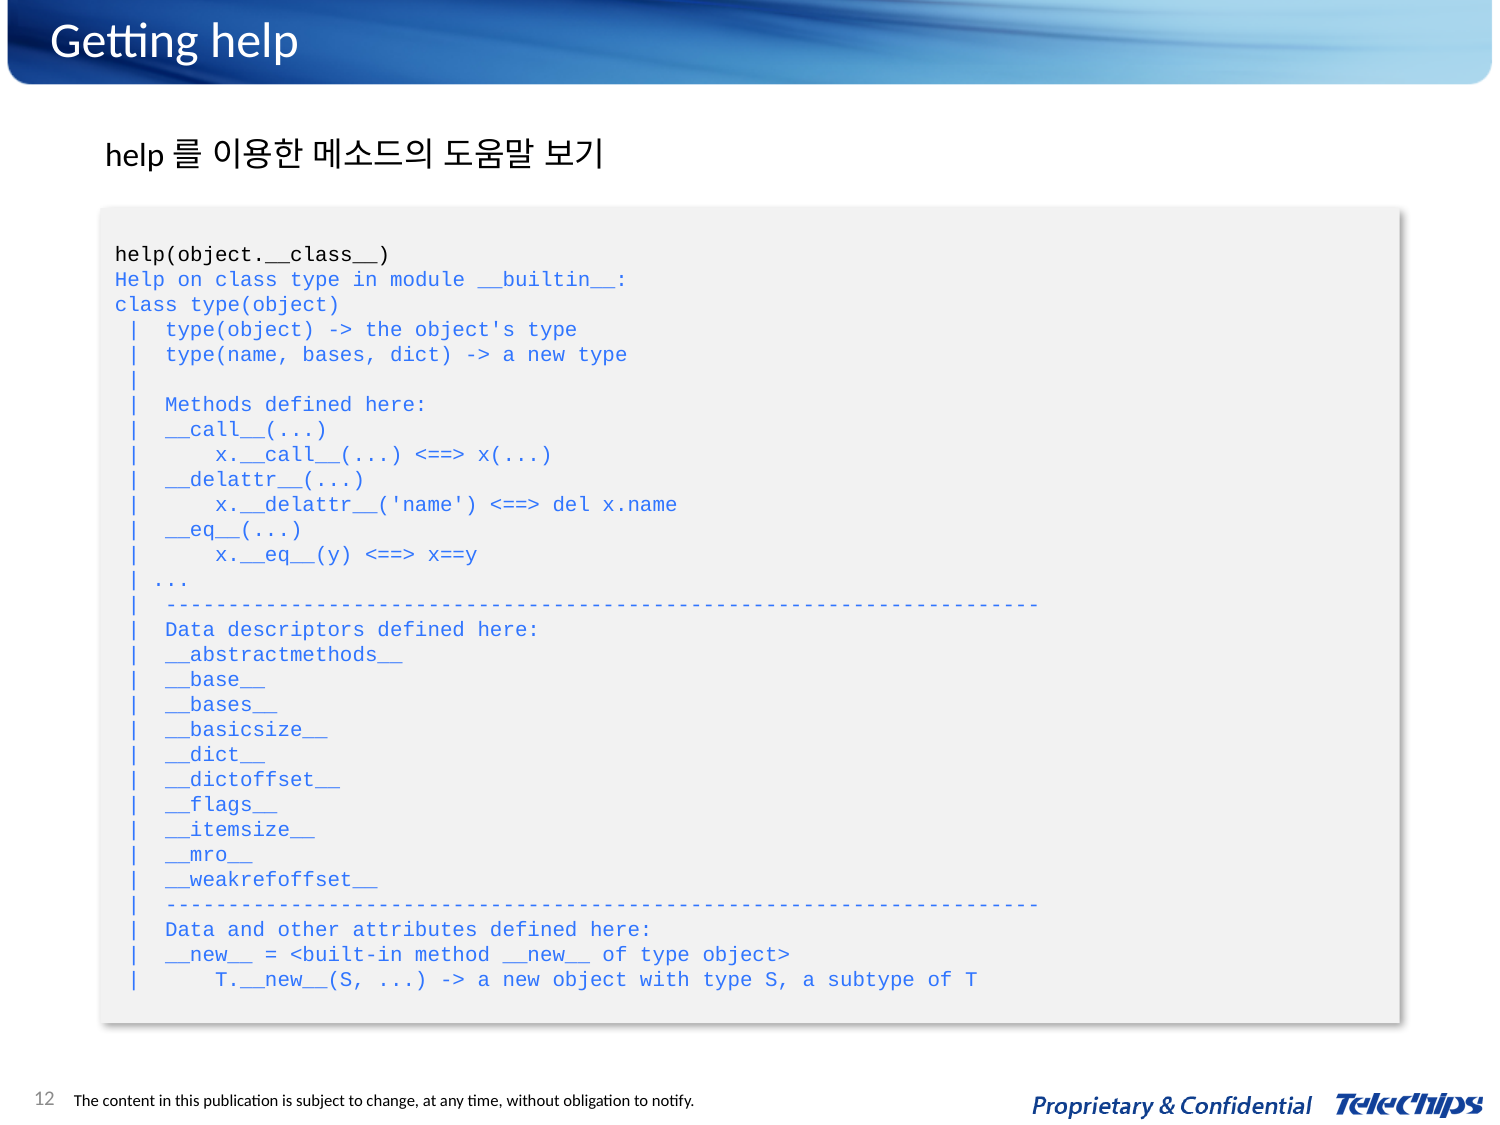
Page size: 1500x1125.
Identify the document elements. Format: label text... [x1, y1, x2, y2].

picture [1030, 1088, 1329, 1123]
text_box help를 이용한 메소드의 도움말 보기 [90, 125, 621, 180]
title Getting help [34, 1, 1471, 75]
picture [1336, 1093, 1483, 1118]
slide_number 12 [0, 1070, 89, 1125]
text_box help(object.__class__) Help on class type in module __builtin__: class type(object) | type(object) -> the object's type | type(name, bases, dict) -> a new type | | Methods defined here: | __call__(...) | x.__call__(...) <==> x(...) | __delattr__(...) | x.__delattr__('name') <==> del x.name | __eq__(...) | x.__eq__(y) <==> x==y | ... | ---------------------------------------------------------------------- | Data descriptors defined here: | __abstractmethods__ | __base__ | __bases__ | __basicsize__ | __dict__ | __dictoffset__ | __flags__ | __itemsize__ | __mro__ | __weakrefoffset__ | ---------------------------------------------------------------------- | Data and other attributes defined here: | __new__ = <built-in method __new__ of type object> | T.__new__(S, ...) -> a new object with type S, a subtype of T [98, 206, 1402, 1025]
picture [0, 0, 1500, 91]
